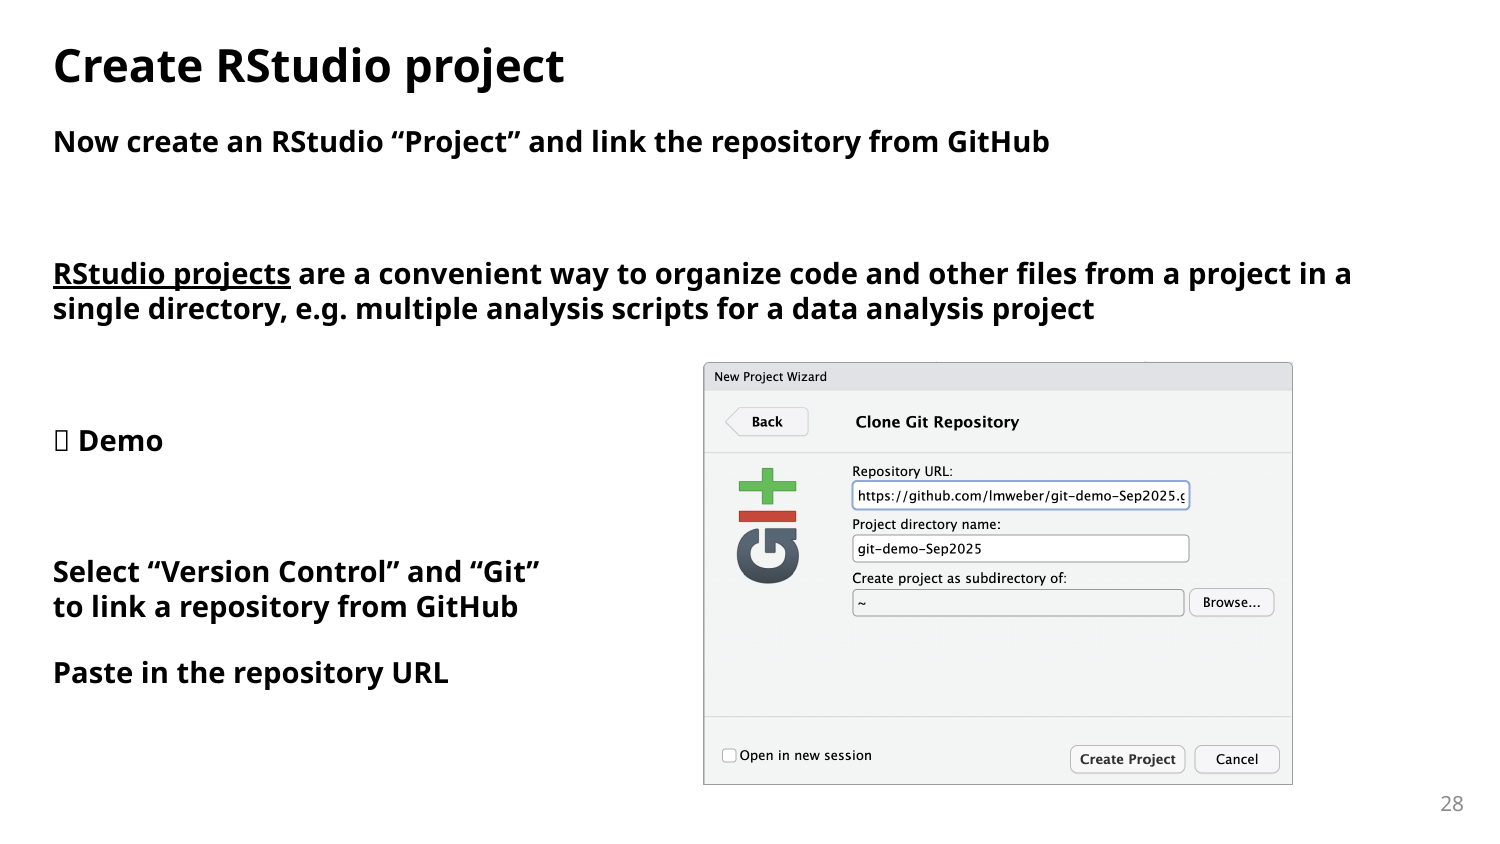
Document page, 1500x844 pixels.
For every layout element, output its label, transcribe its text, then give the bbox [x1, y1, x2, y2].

picture [703, 361, 1293, 786]
list Now create an RStudio “Project” and link the repository from GitHub RStudio projects are a convenient way to organize code and other files from a project in a single directory, e.g. multiple analysis scripts for a data analysis project  Demo Select “Version Control” and “Git” to link a repository from GitHub Paste in the repository URL [37, 115, 1463, 816]
slide_number 28 [1128, 782, 1479, 827]
title Create RStudio project [37, 27, 1463, 100]
